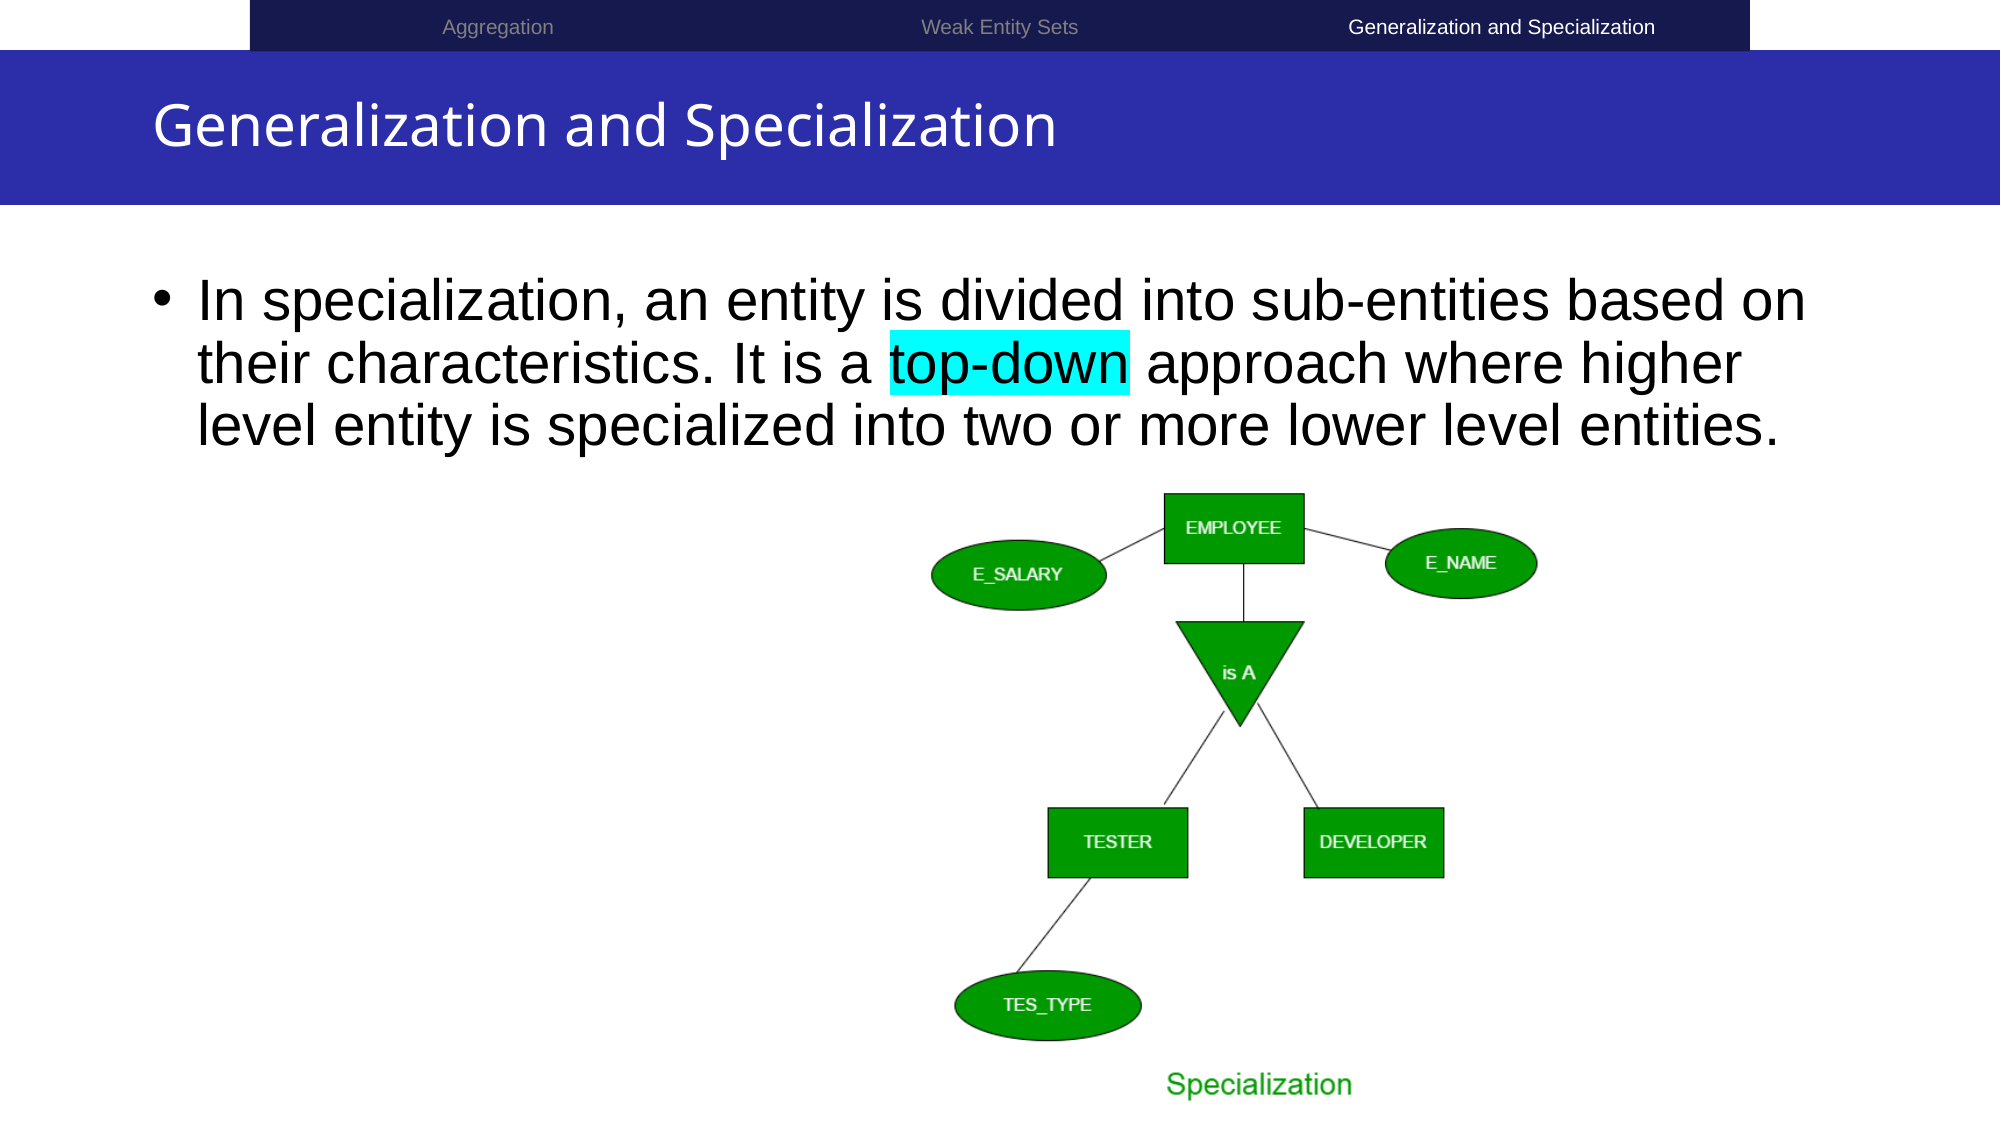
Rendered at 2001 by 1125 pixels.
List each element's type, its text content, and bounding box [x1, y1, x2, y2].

text_box Weak Entity Sets [745, 0, 1255, 53]
text_box Aggregation [249, 0, 745, 53]
picture [908, 470, 1562, 1125]
text_box Generalization and Specialization [1255, 0, 1751, 53]
title Generalization and Specialization [137, 57, 1863, 197]
list In specialization, an entity is divided into sub-entities based on their characteristics. It is a top-down approach where higher level entity is specialized into two or more lower level entities. [137, 262, 1863, 778]
